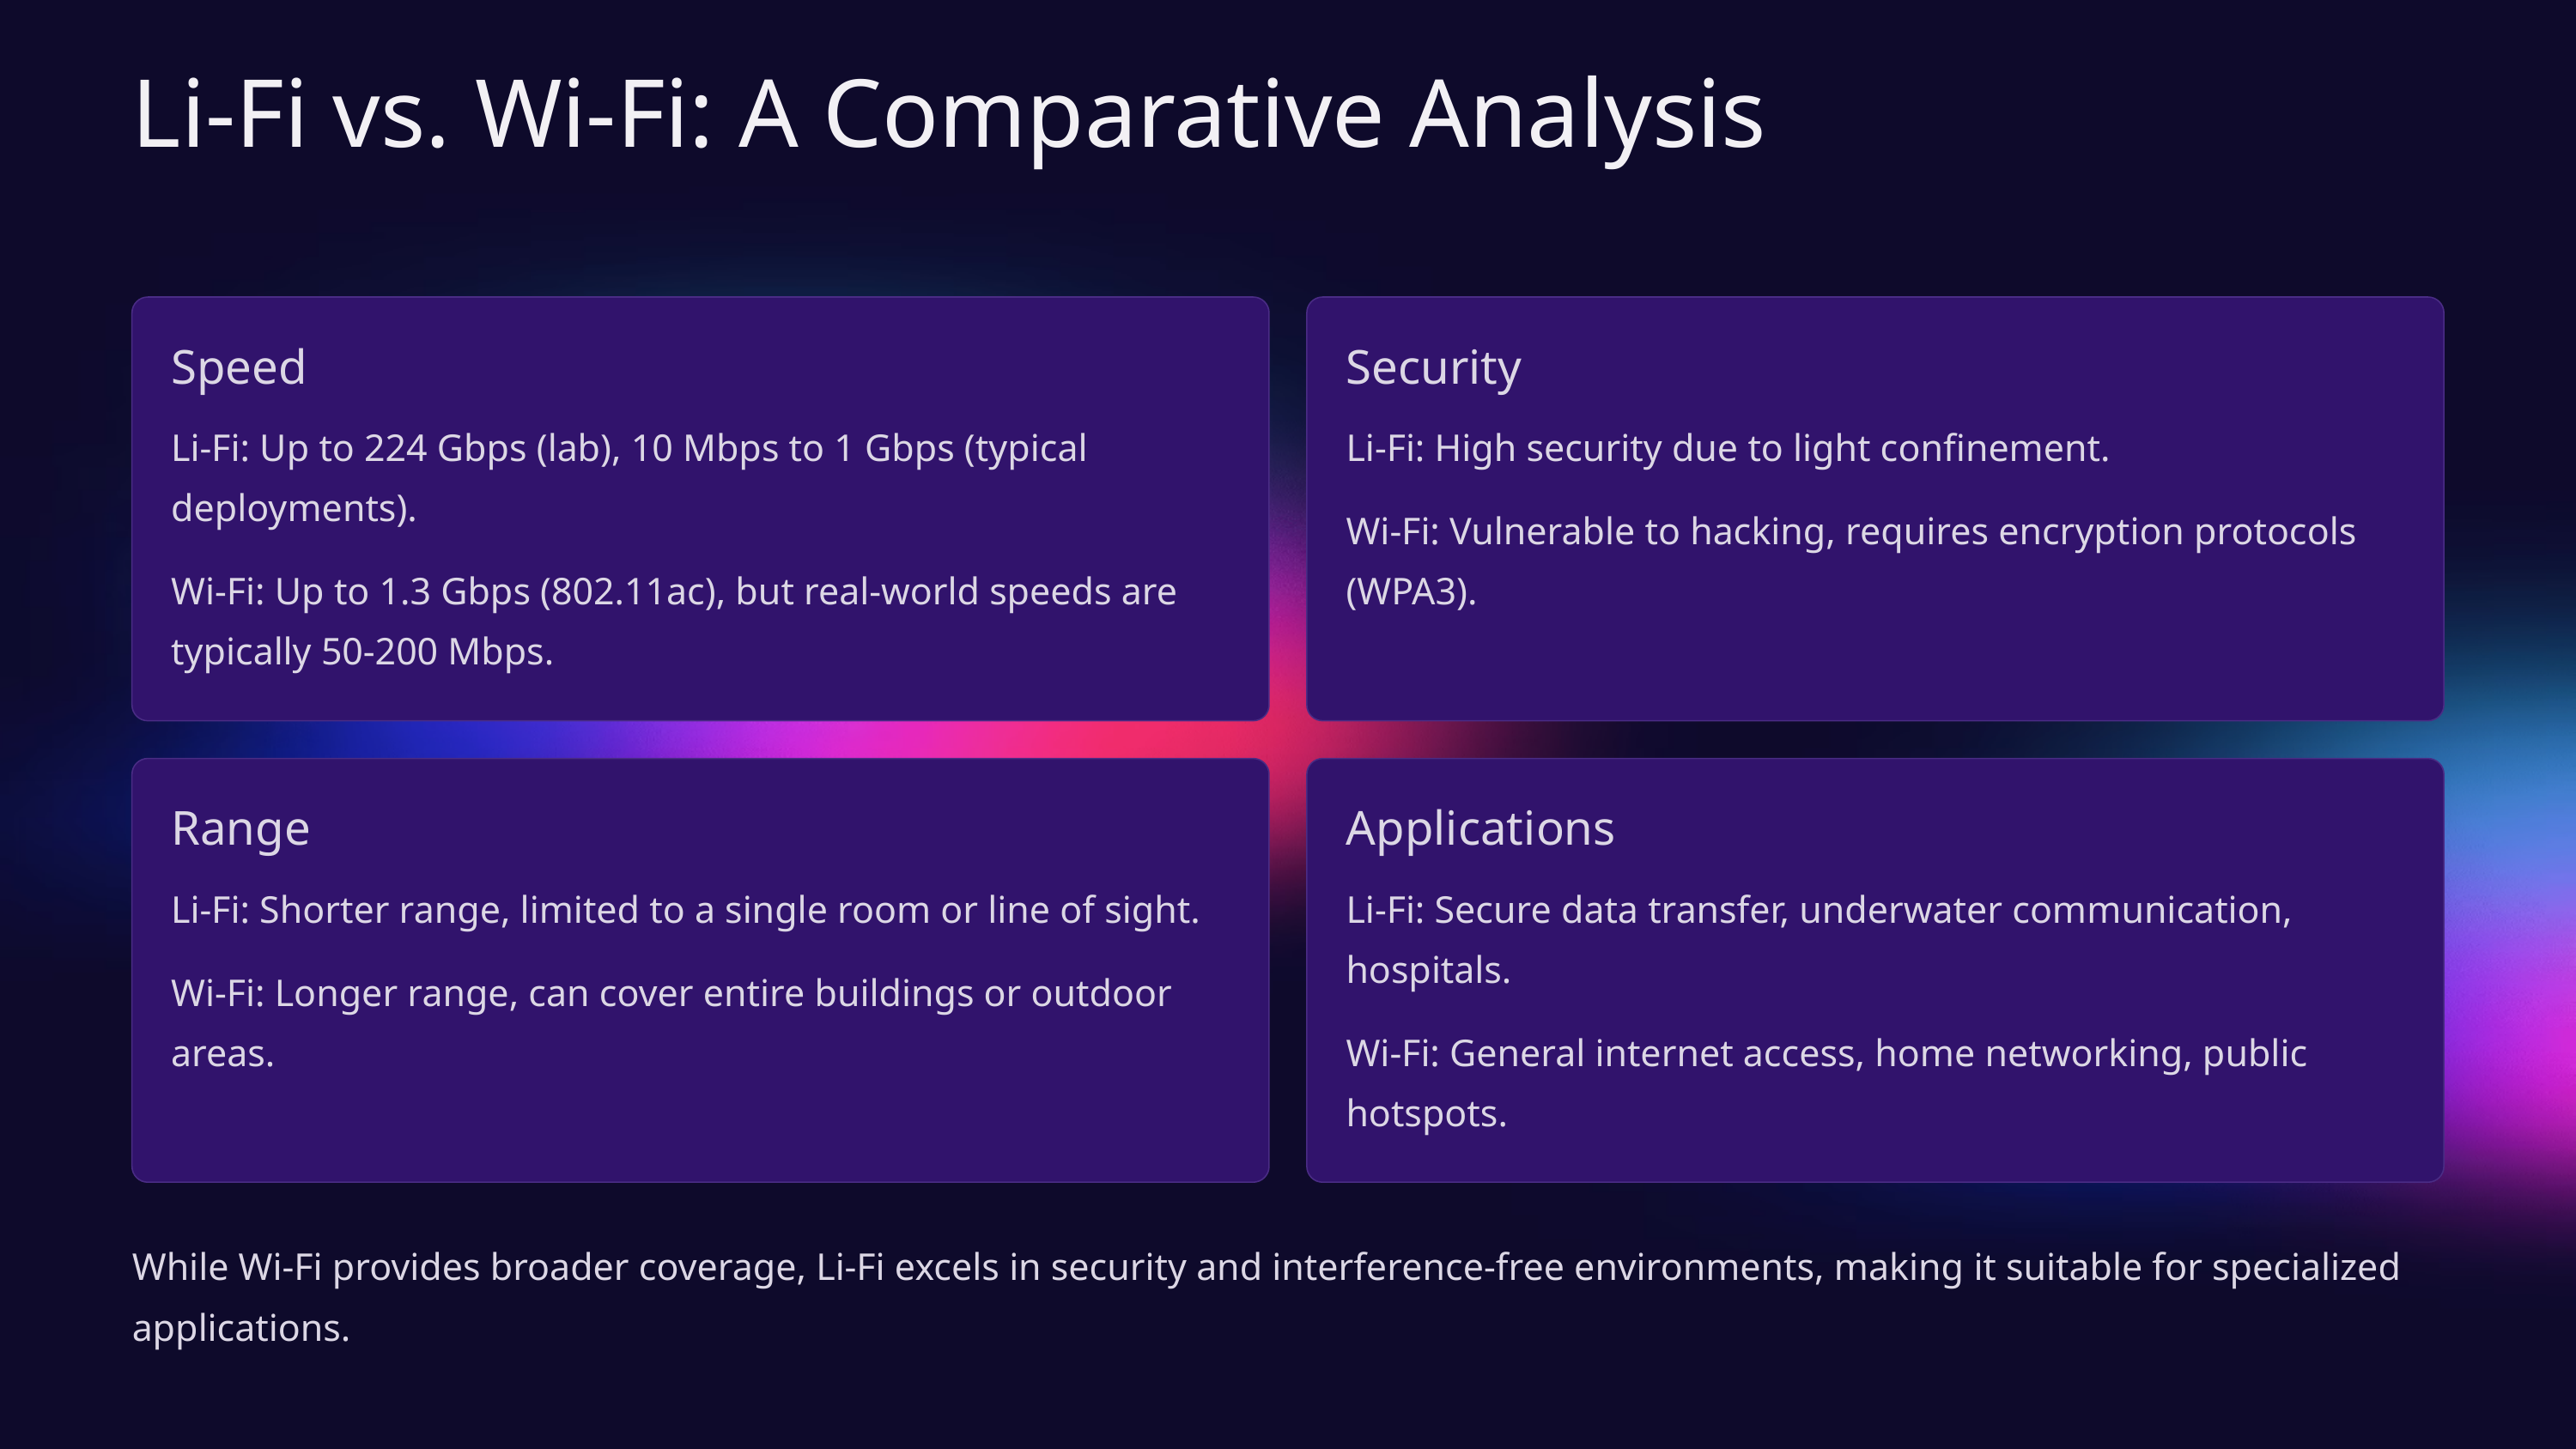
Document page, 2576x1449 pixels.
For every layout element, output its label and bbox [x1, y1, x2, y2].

text_box [131, 757, 1270, 1184]
text_box [131, 295, 1270, 722]
text_box [170, 878, 1230, 940]
text_box [1346, 336, 1818, 396]
text_box [1305, 757, 2445, 1184]
text_box [170, 336, 643, 396]
text_box [170, 417, 1230, 539]
text_box [131, 1236, 2445, 1358]
text_box [170, 561, 1230, 682]
text_box [1346, 500, 2405, 622]
text_box [131, 48, 1895, 222]
text_box [1346, 417, 2405, 479]
text_box [170, 961, 1230, 1023]
text_box [170, 797, 643, 858]
text_box [1305, 295, 2445, 722]
text_box [1346, 1022, 2405, 1144]
text_box [1346, 797, 1818, 858]
text_box [1346, 878, 2405, 1001]
text_box [0, 0, 2576, 1449]
